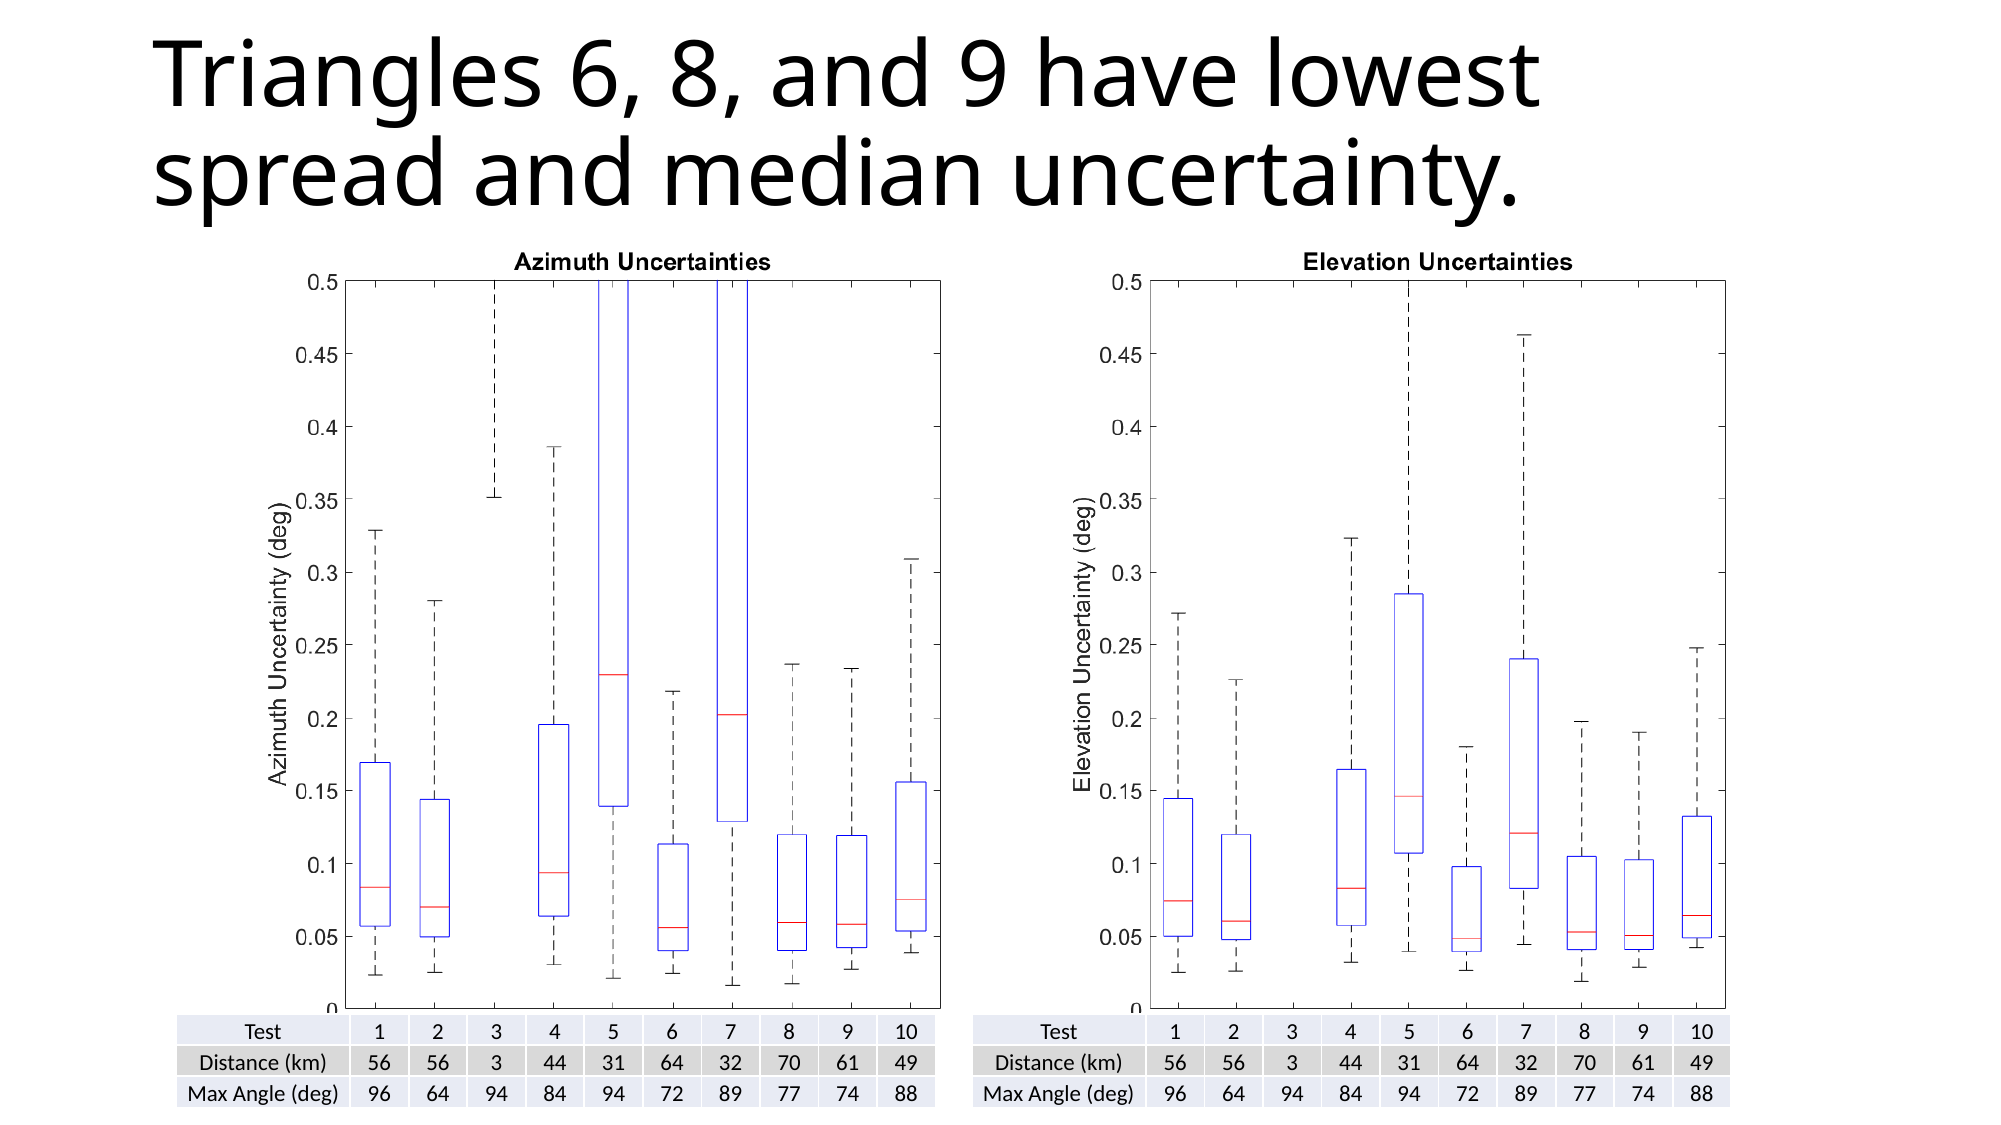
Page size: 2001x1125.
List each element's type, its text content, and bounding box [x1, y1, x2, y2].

table_cell 89 [702, 1085, 759, 1107]
table_header Test [177, 1015, 254, 1044]
table_cell 84 [1322, 1085, 1379, 1107]
table_cell 84 [527, 1085, 583, 1107]
table_cell Distance (km) [177, 1046, 254, 1075]
table_cell 74 [1615, 1085, 1672, 1107]
table_cell Max Angle (deg) [177, 1077, 349, 1107]
table_cell 77 [761, 1085, 818, 1107]
table_cell 77 [1557, 1085, 1613, 1107]
table_cell 94 [585, 1085, 642, 1107]
picture [254, 234, 1746, 1085]
table_cell 88 [878, 1085, 935, 1107]
table_cell 94 [1264, 1085, 1321, 1107]
table_cell 72 [644, 1085, 701, 1107]
table_cell 96 [351, 1085, 408, 1107]
table_cell Max Angle (deg) [973, 1085, 1145, 1107]
table_cell 88 [1674, 1085, 1730, 1107]
table_cell 94 [468, 1085, 525, 1107]
table_cell 64 [1205, 1085, 1262, 1107]
table_cell 89 [1498, 1085, 1555, 1107]
table_cell 64 [410, 1085, 466, 1107]
title Triangles 6, 8, and 9 have lowest spread and median uncertainty. [137, 17, 1863, 235]
table_cell 94 [1381, 1085, 1438, 1107]
table_cell 72 [1439, 1085, 1496, 1107]
table_cell 96 [1147, 1085, 1204, 1107]
table_cell 74 [819, 1085, 876, 1107]
